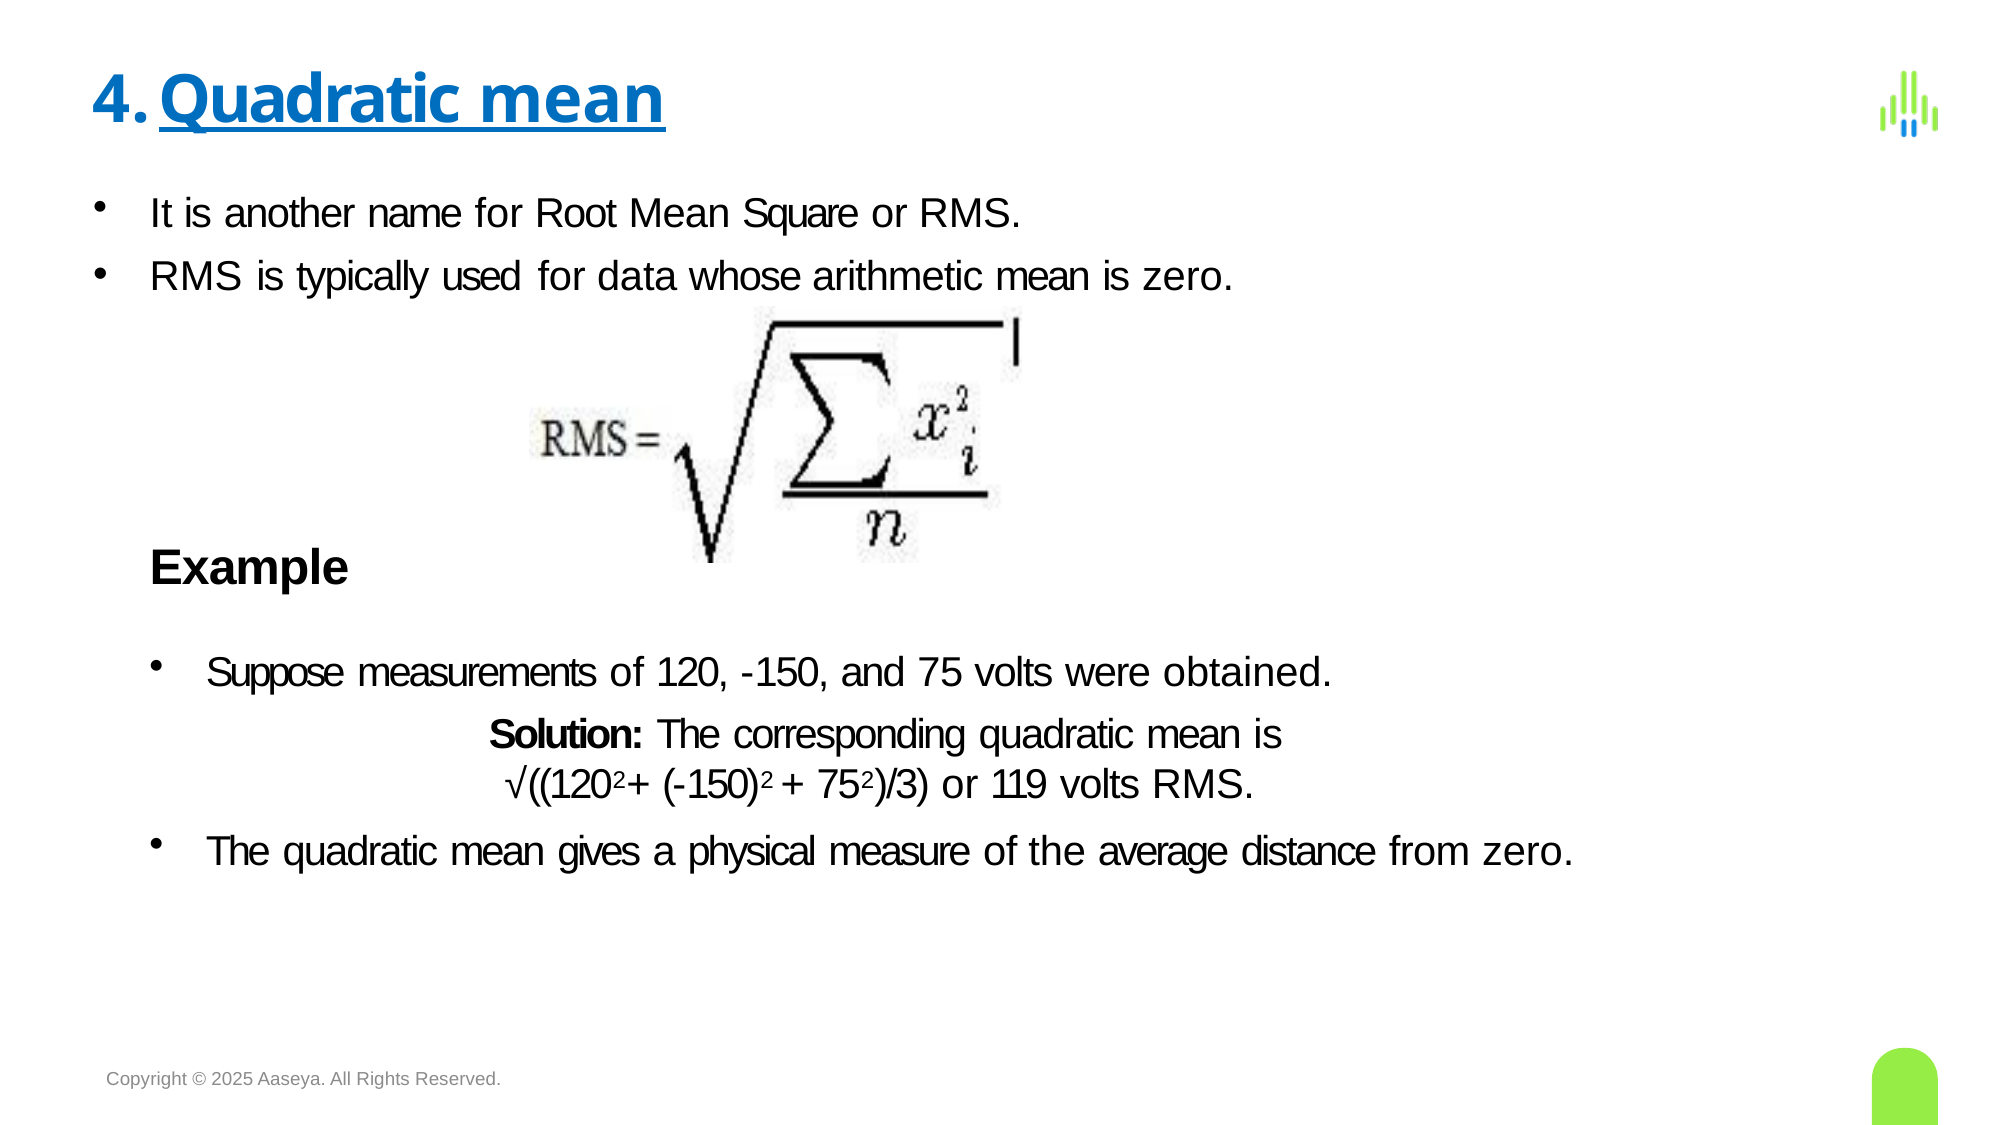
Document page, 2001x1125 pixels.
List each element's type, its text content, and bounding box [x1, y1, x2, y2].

text_box Example Suppose measurements of 120, -150, and 75 volts were obtained. Solution: The corresponding quadratic mean is √((1202+ (-150)2 + 752)/3) or 119 volts RMS. The quadratic mean gives a physical measure of the average distance from zero. [128, 527, 1722, 882]
footer Copyright © 2025 Aaseya. All Rights Reserved. [91, 1047, 767, 1108]
text_box Quadratic mean It is another name for Root Mean Square or RMS. RMS is typically used for data whose arithmetic mean is zero. [91, 35, 1952, 299]
picture [529, 306, 1022, 563]
